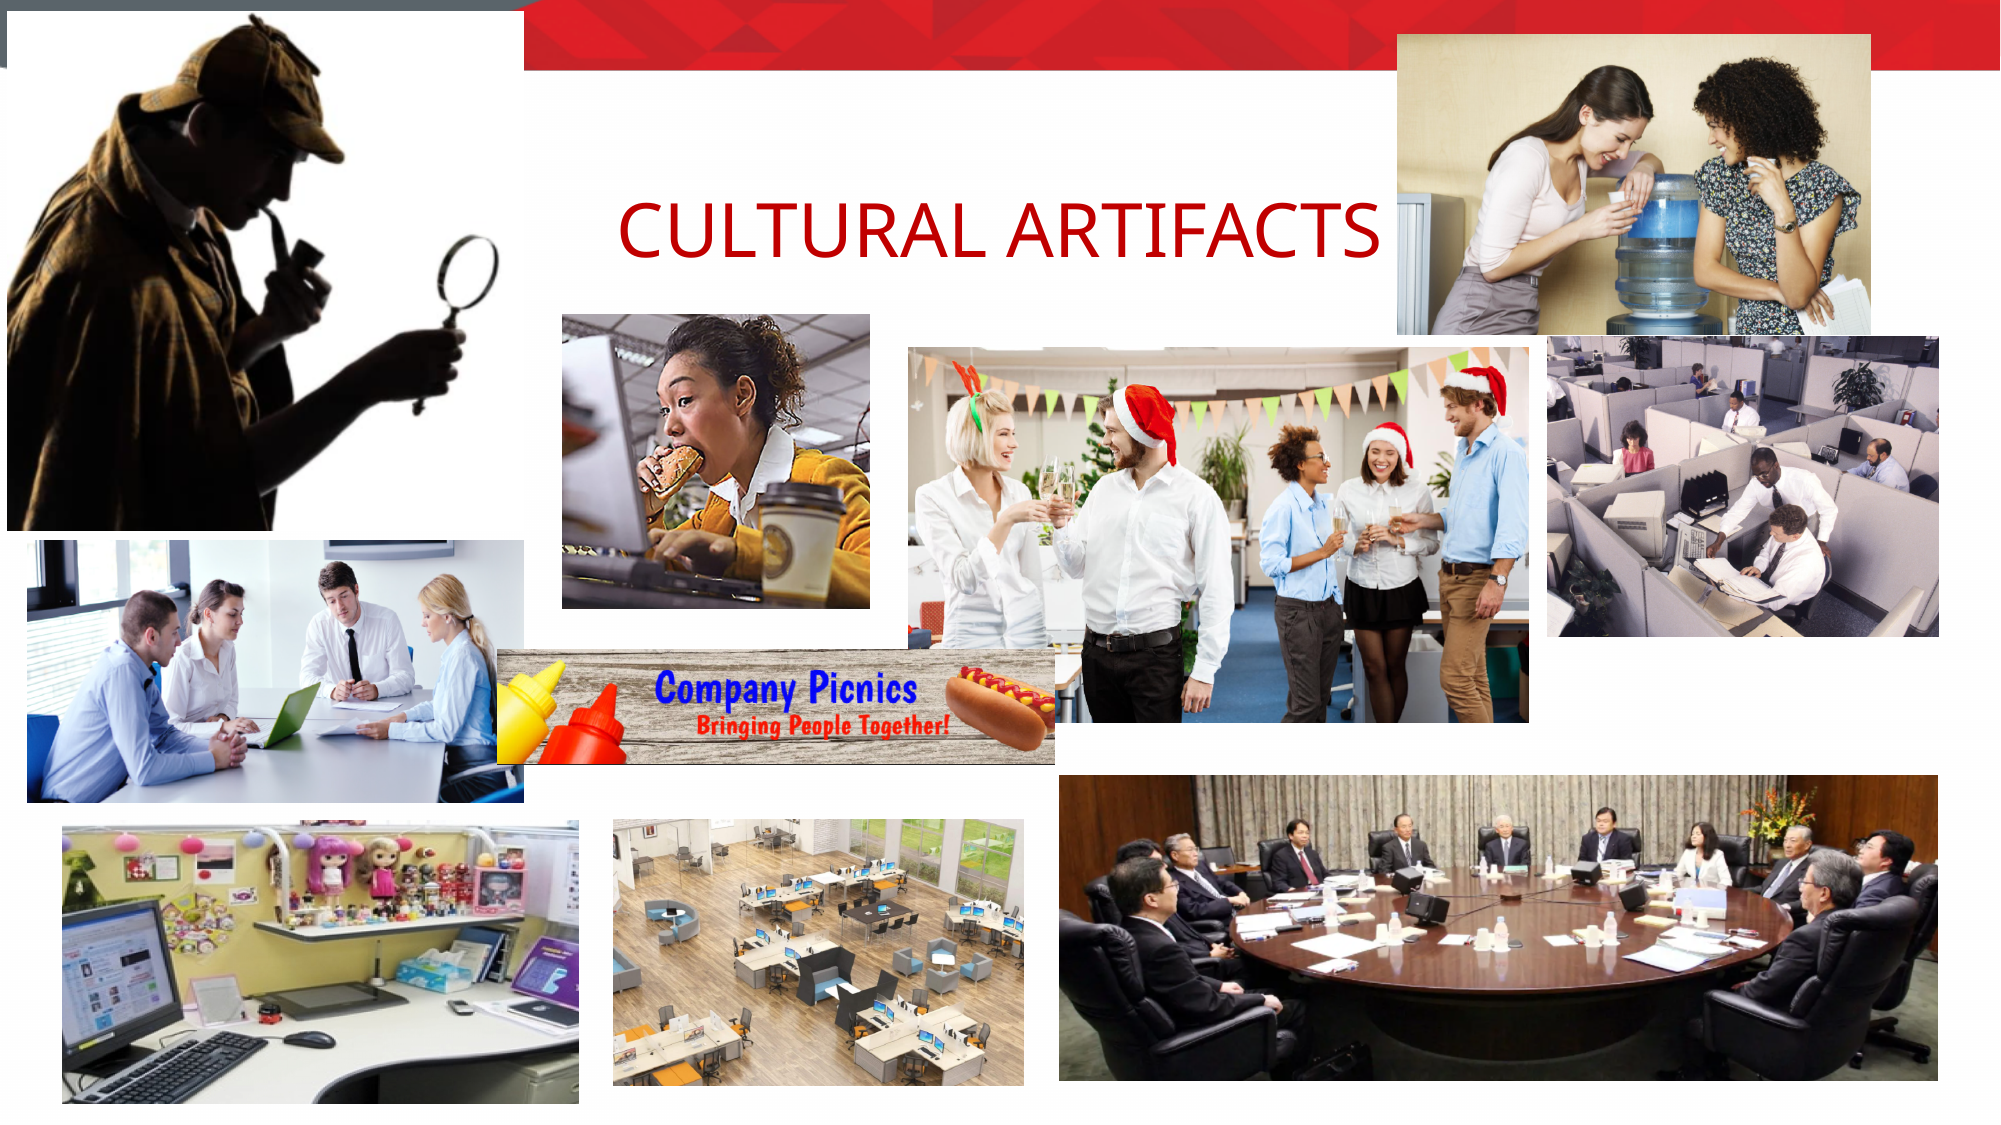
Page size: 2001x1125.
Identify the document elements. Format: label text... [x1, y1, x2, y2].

title cultural artifacts [602, 143, 1397, 275]
picture [0, 0, 2001, 1125]
